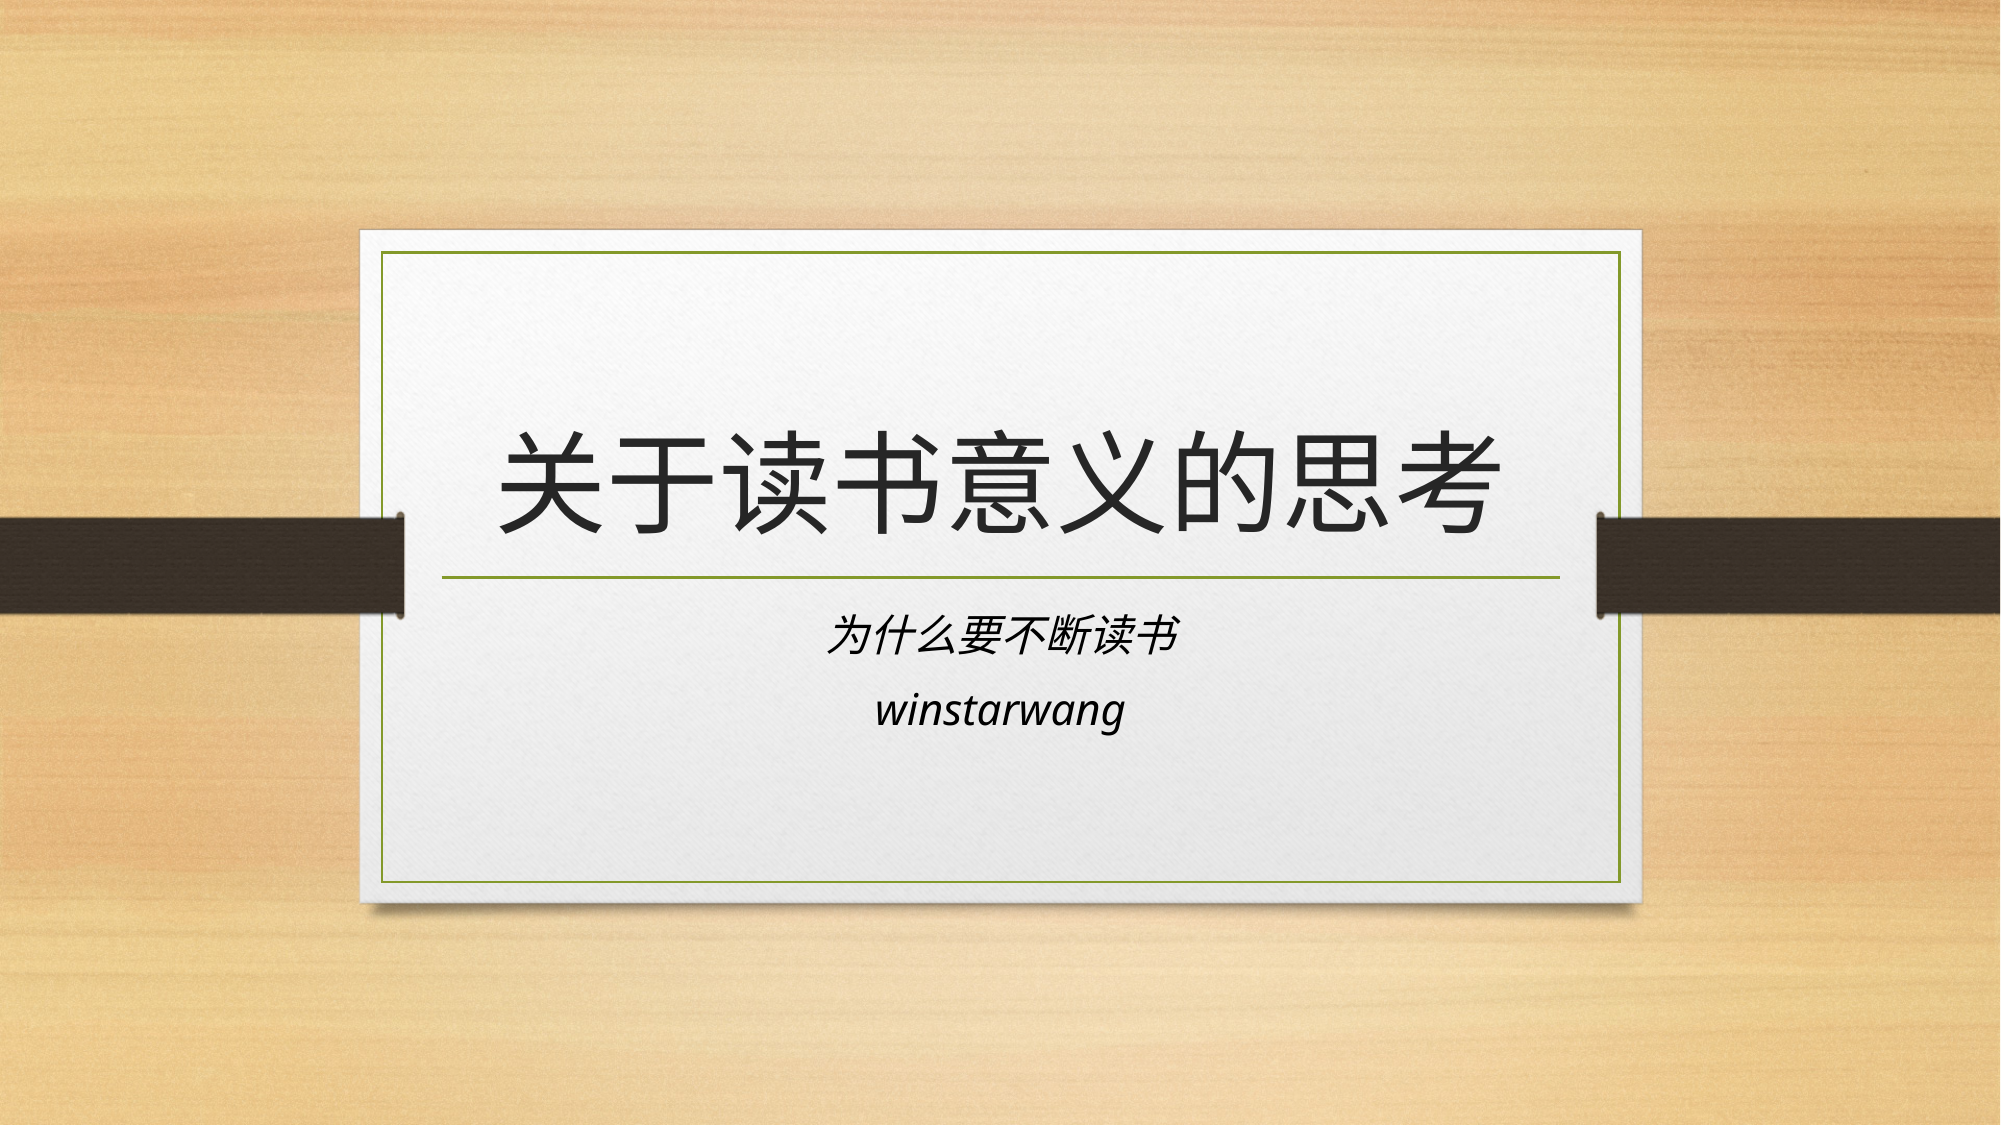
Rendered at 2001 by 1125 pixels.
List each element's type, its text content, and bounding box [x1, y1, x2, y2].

title 关于读书意义的思考 [441, 306, 1560, 556]
picture [0, 0, 2001, 1125]
subtitle 为什么要不断读书 winstarwang [441, 600, 1560, 817]
